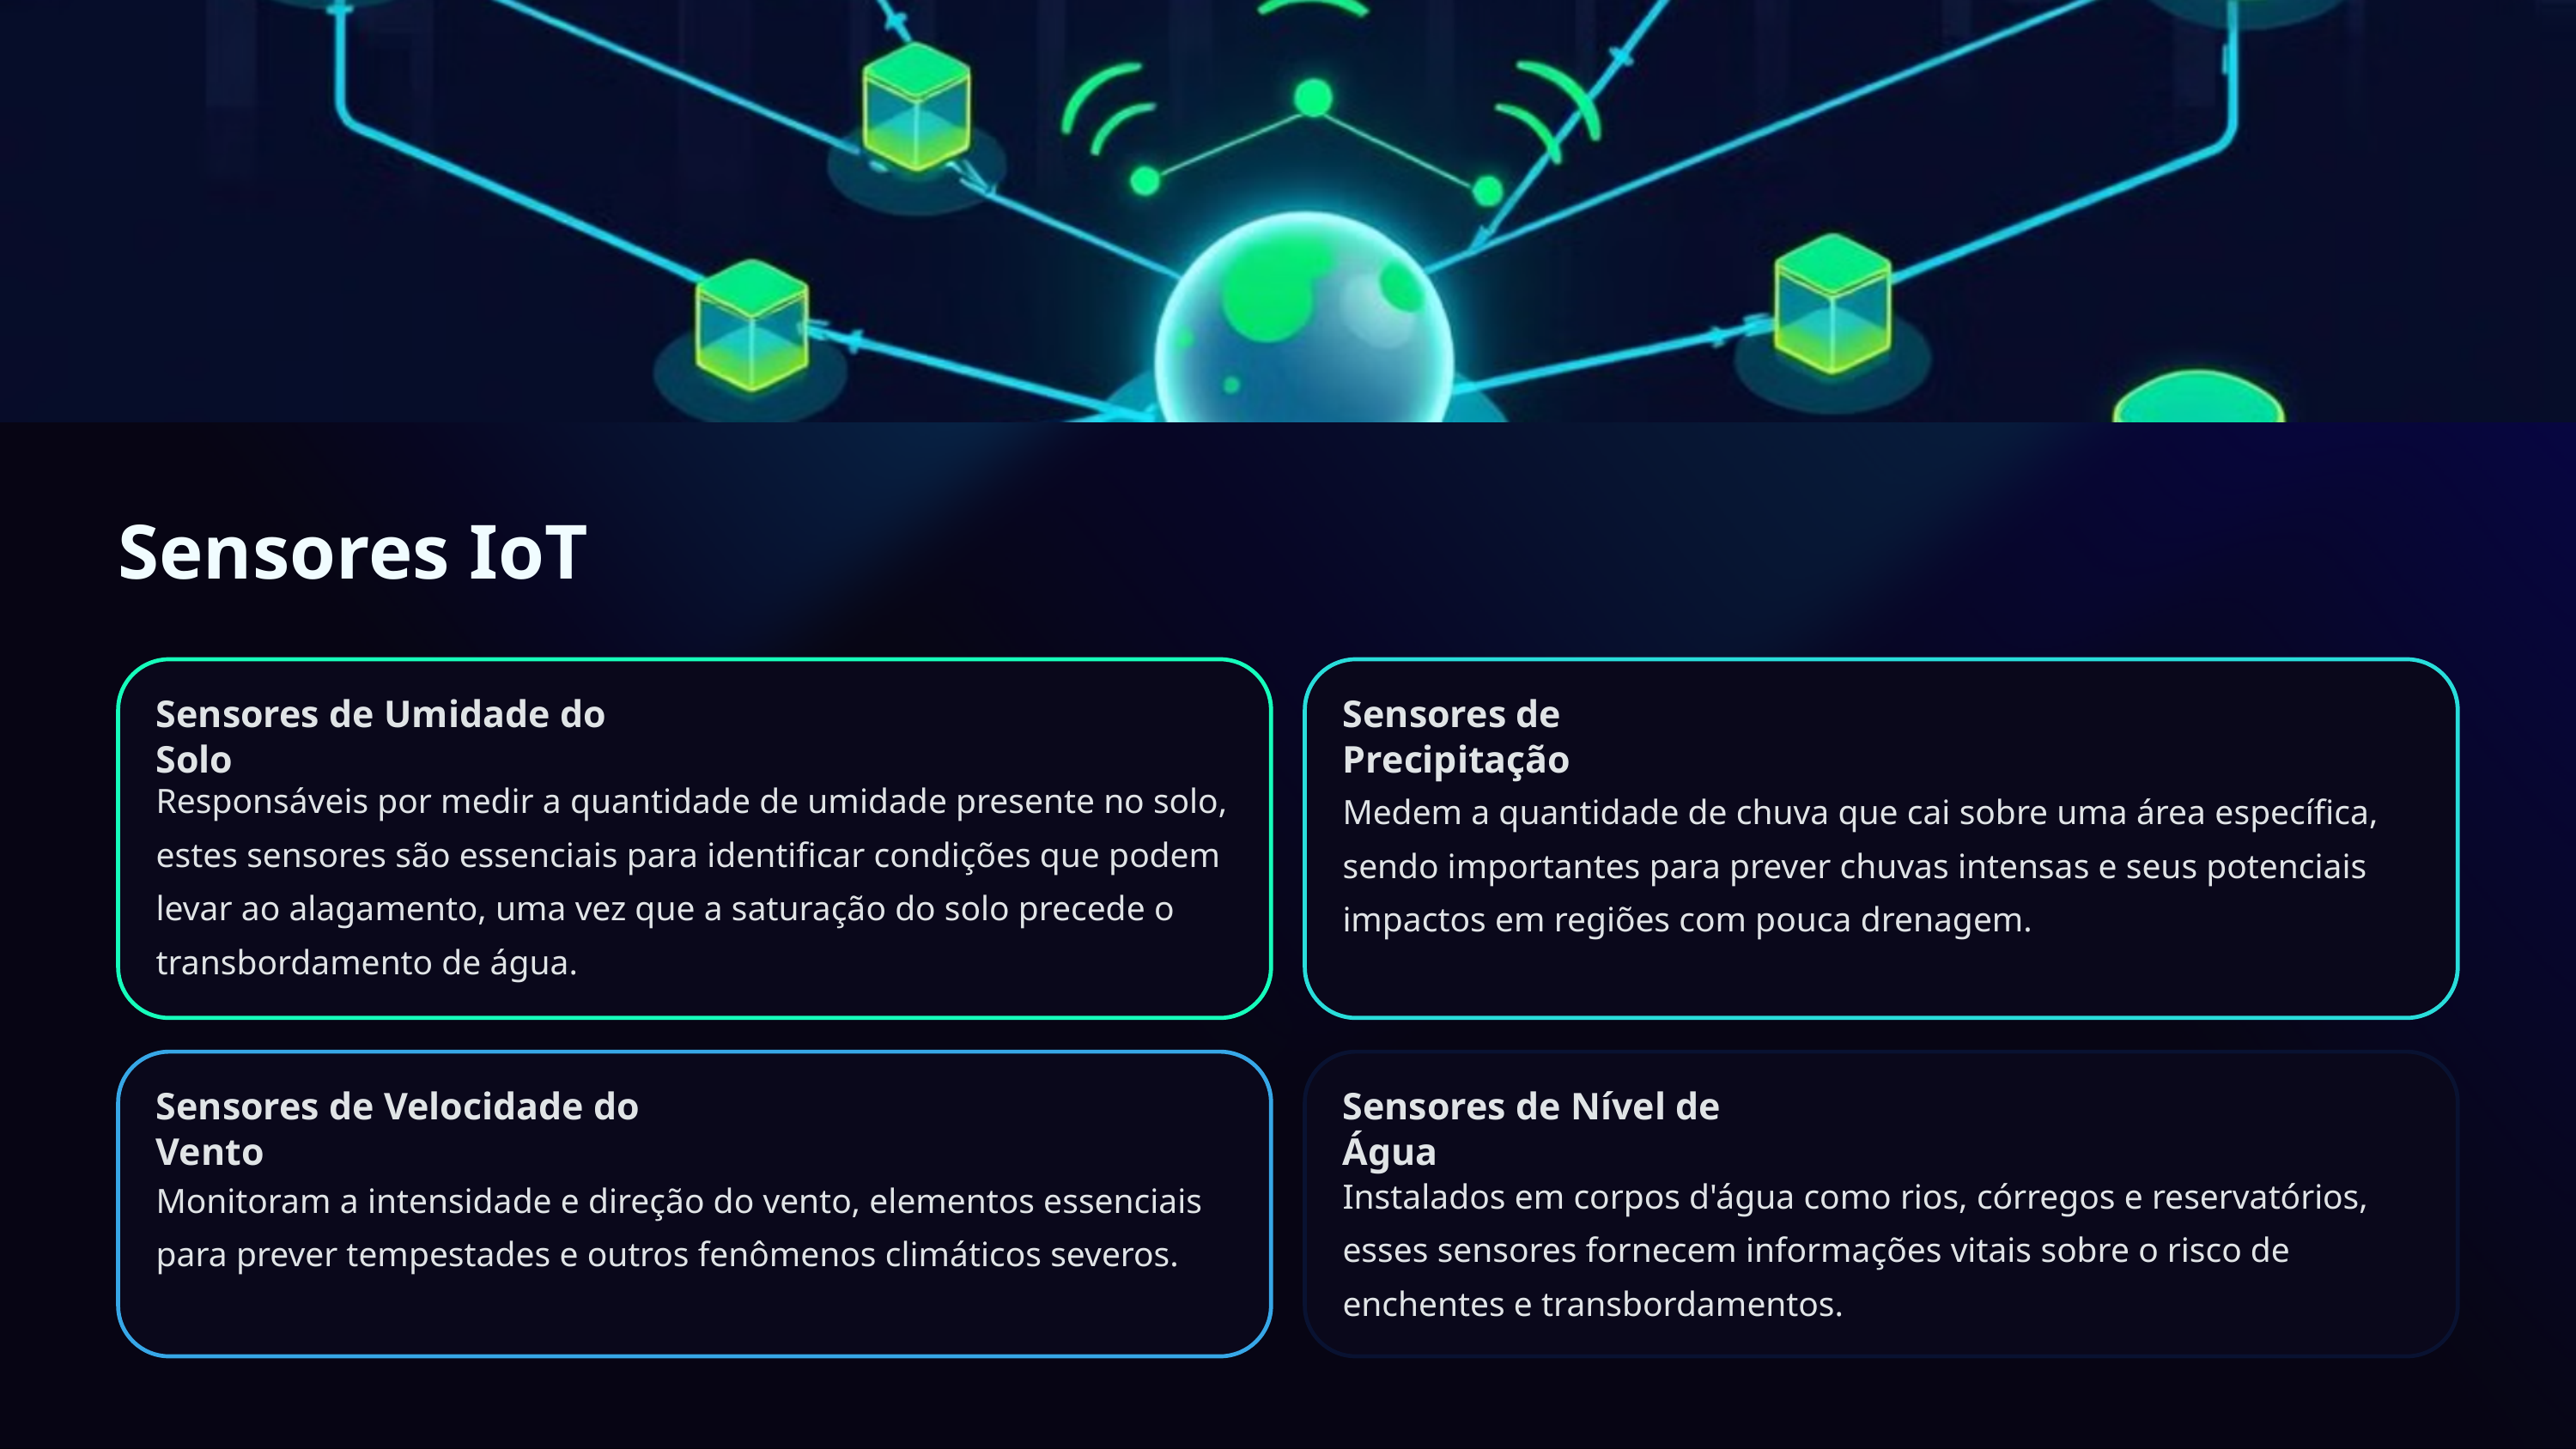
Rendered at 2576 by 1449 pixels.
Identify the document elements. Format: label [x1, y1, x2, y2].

text_box [0, 0, 2576, 1449]
text_box [1302, 1049, 2460, 1359]
text_box [115, 657, 1273, 1021]
text_box [1302, 657, 2460, 1021]
text_box [115, 1049, 1273, 1359]
